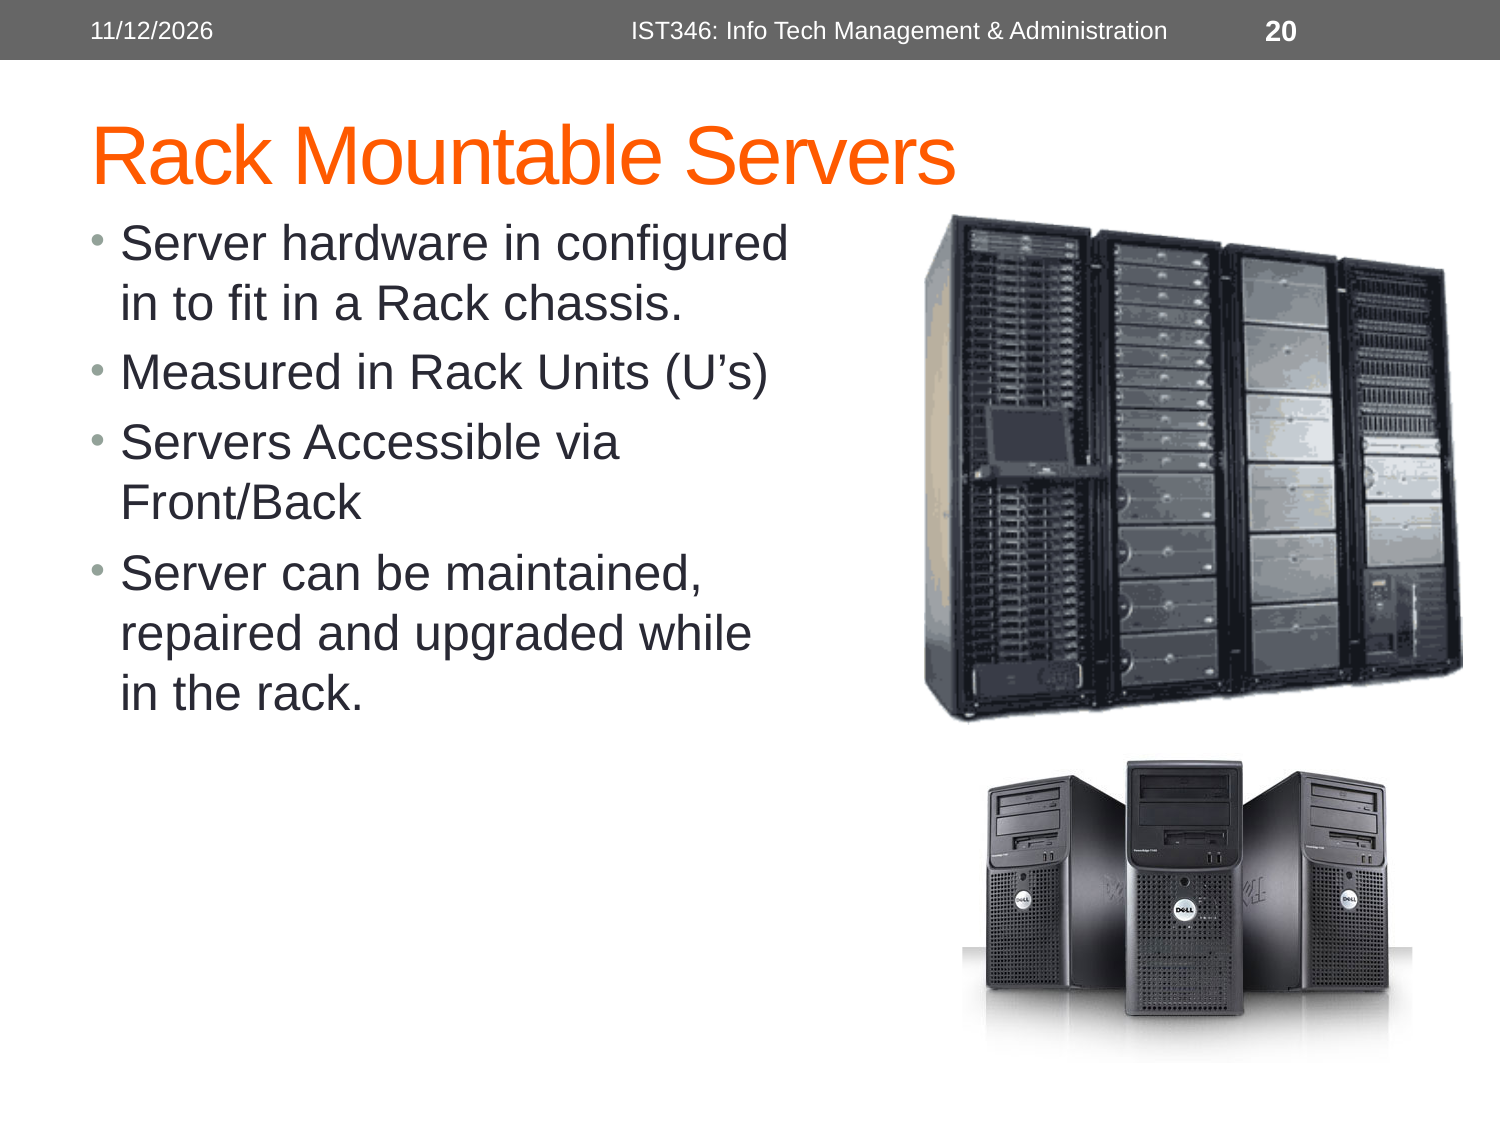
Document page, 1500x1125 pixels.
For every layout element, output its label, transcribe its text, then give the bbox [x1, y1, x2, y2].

picture [962, 744, 1413, 1063]
footer IST346: Info Tech Management & Administration [562, 3, 1238, 57]
slide_number 20 [1250, 3, 1425, 57]
title Rack Mountable Servers [75, 87, 1425, 215]
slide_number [75, 3, 550, 57]
list Server hardware in configured in to fit in a Rack chassis. Measured in Rack Units (U’s) Servers Accessible via Front/Back Server can be maintained, repaired and upgraded while in the rack. [75, 202, 813, 1013]
picture [924, 214, 1463, 726]
